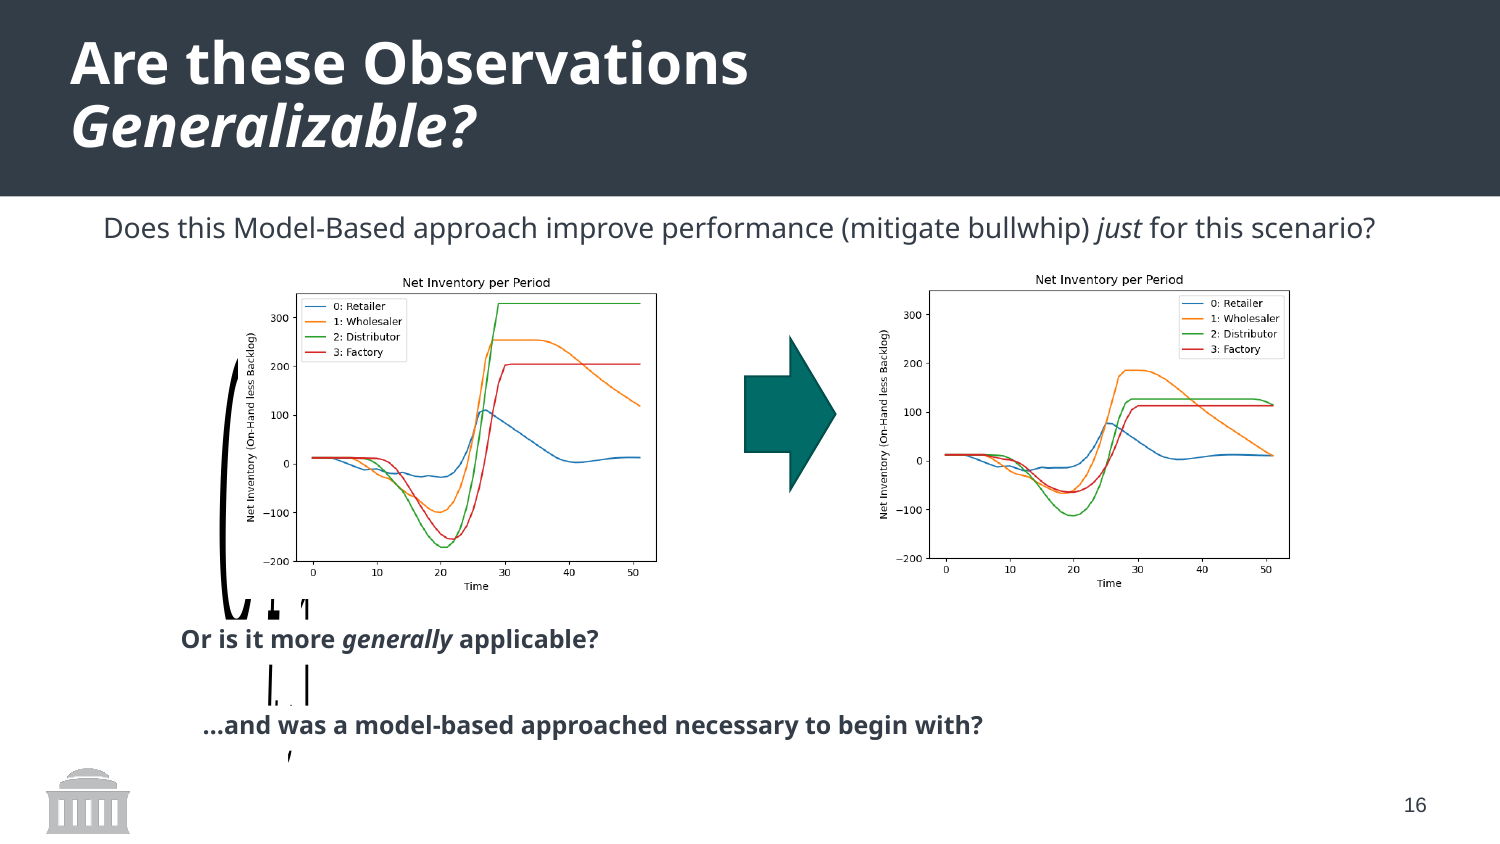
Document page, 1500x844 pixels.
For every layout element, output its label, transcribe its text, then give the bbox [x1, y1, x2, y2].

text_box …and was a model-based approached necessary to begin with? [187, 705, 1445, 751]
slide_number 15 [1059, 782, 1442, 828]
picture [871, 248, 1335, 596]
text_box Or is it more generally applicable? [165, 619, 1423, 665]
picture [46, 768, 130, 834]
picture [238, 251, 702, 599]
title Are these Observations Generalizable? [55, 0, 894, 196]
list Does this Model-Based approach improve performance (mitigate bullwhip) just for this scenario? [88, 206, 1419, 256]
text_box [744, 334, 837, 494]
